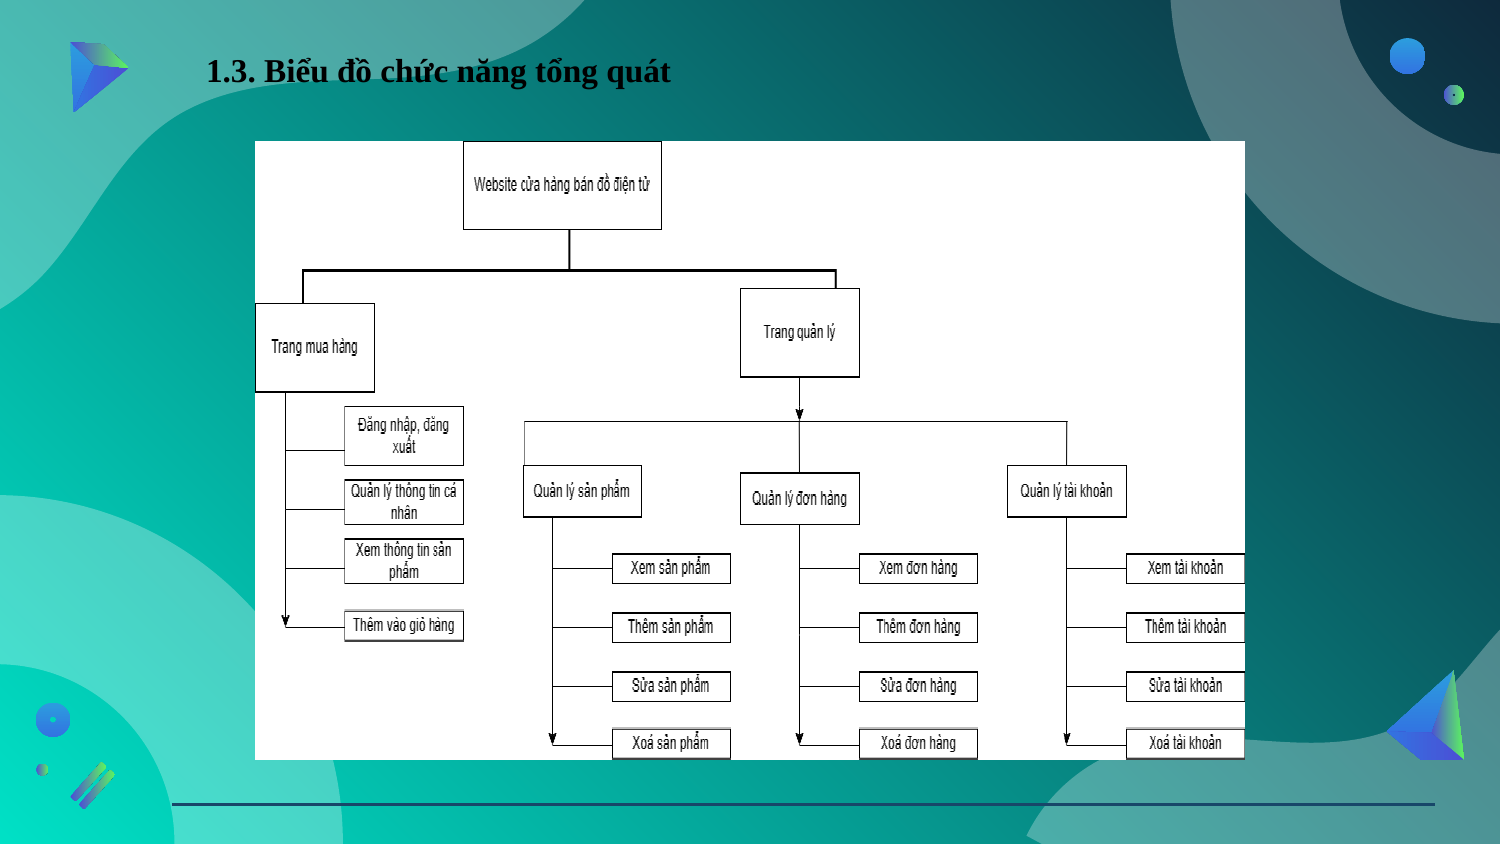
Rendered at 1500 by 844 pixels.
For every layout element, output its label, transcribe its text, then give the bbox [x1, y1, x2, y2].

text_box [70, 41, 129, 113]
text_box [1389, 38, 1426, 74]
text_box [35, 702, 71, 737]
text_box [1443, 85, 1464, 105]
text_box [70, 761, 116, 810]
text_box 1.3. Biểu đồ chức năng tổng quát [191, 42, 687, 97]
picture [255, 141, 1245, 761]
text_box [1386, 670, 1465, 761]
text_box [36, 763, 49, 776]
